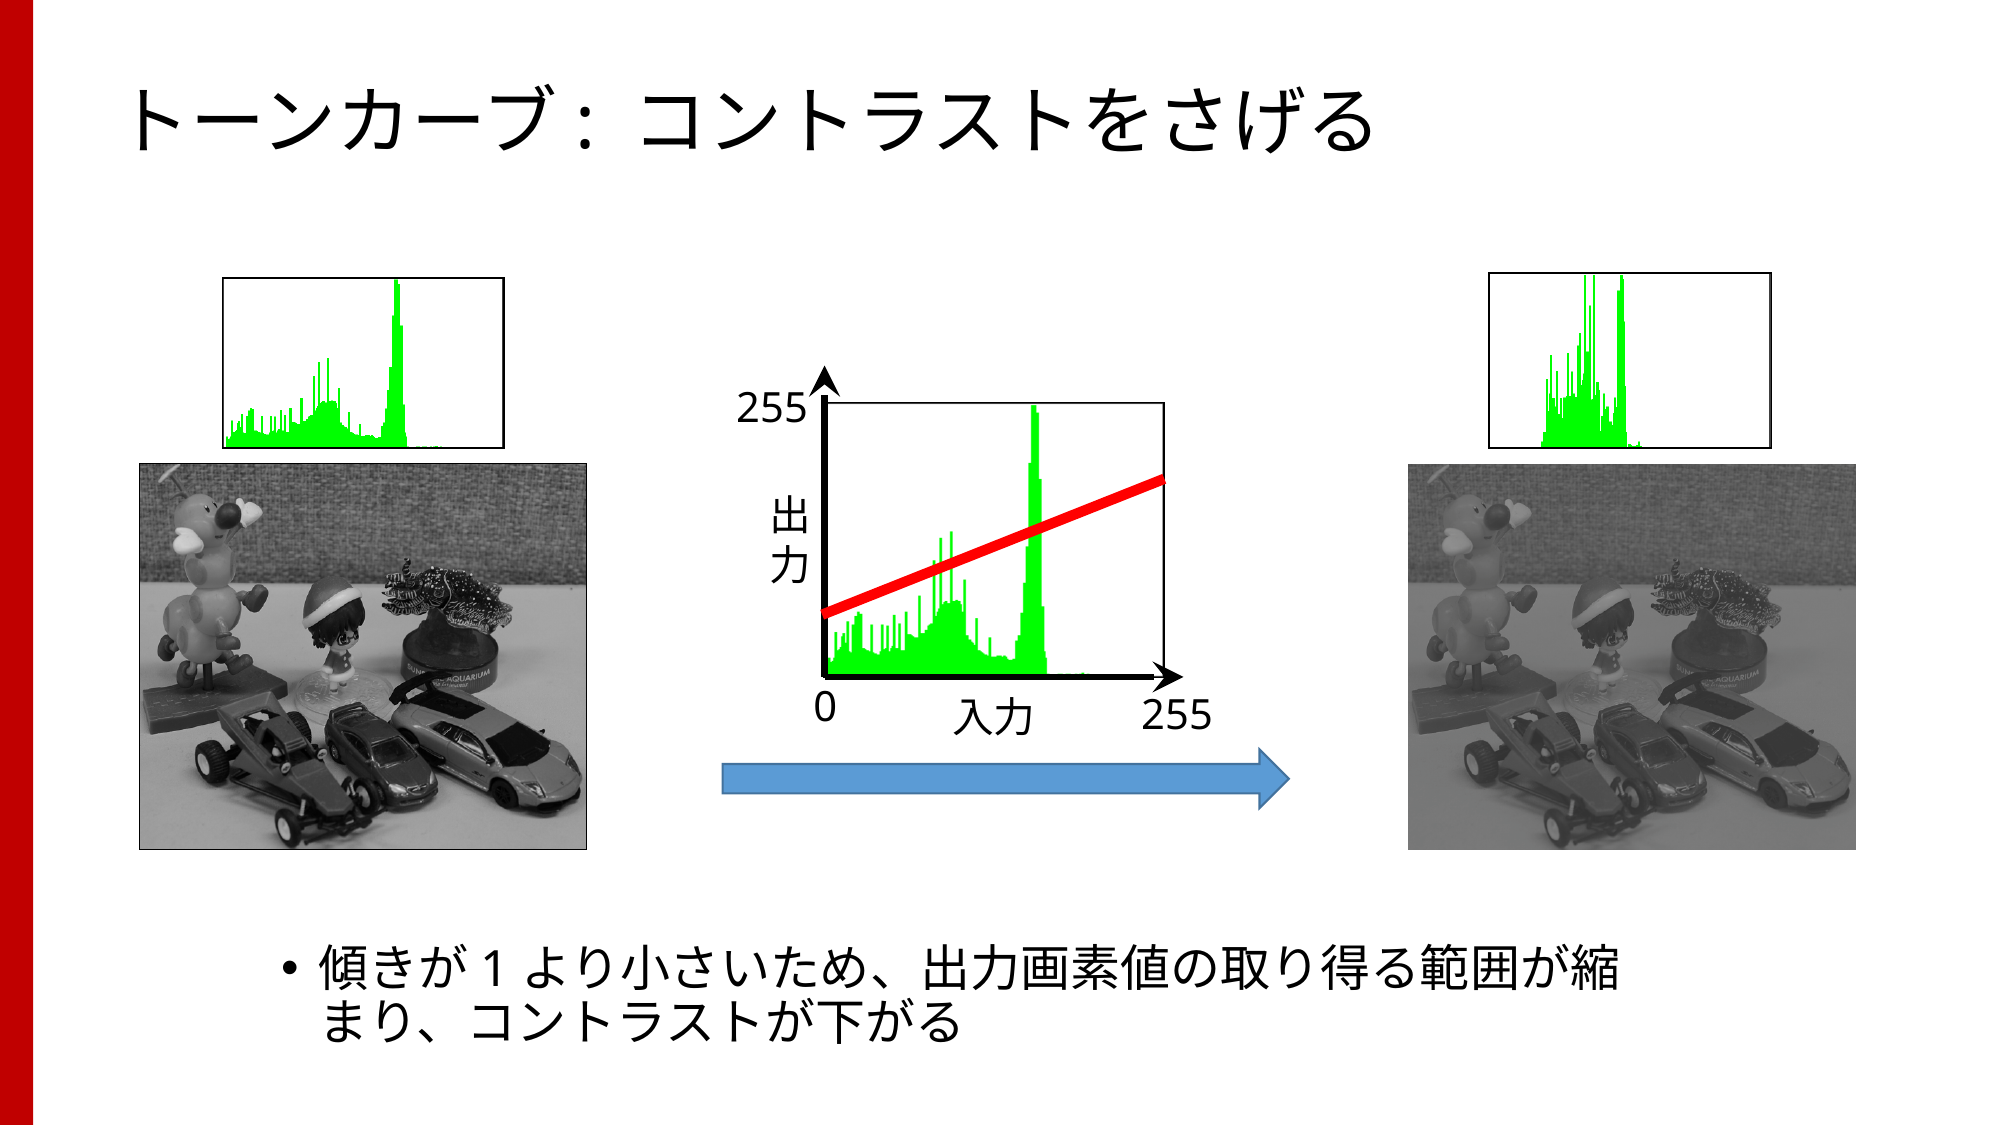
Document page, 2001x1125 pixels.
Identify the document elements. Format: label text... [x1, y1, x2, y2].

title トーンカーブ: コントラストをさげる [100, 64, 1917, 185]
text_box 入力 [937, 683, 1051, 749]
picture [139, 463, 587, 850]
text_box 0 [798, 672, 853, 737]
picture [825, 403, 1164, 676]
text_box 255 [721, 373, 824, 439]
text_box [1408, 273, 1856, 850]
picture [223, 278, 504, 448]
text_box 出 力 [755, 481, 824, 596]
list 傾きが1より小さいため、出力画素値の取り得る範囲が縮まり、コントラストが下がる [266, 936, 1662, 1100]
text_box 255 [1126, 680, 1229, 745]
text_box [721, 746, 1291, 811]
